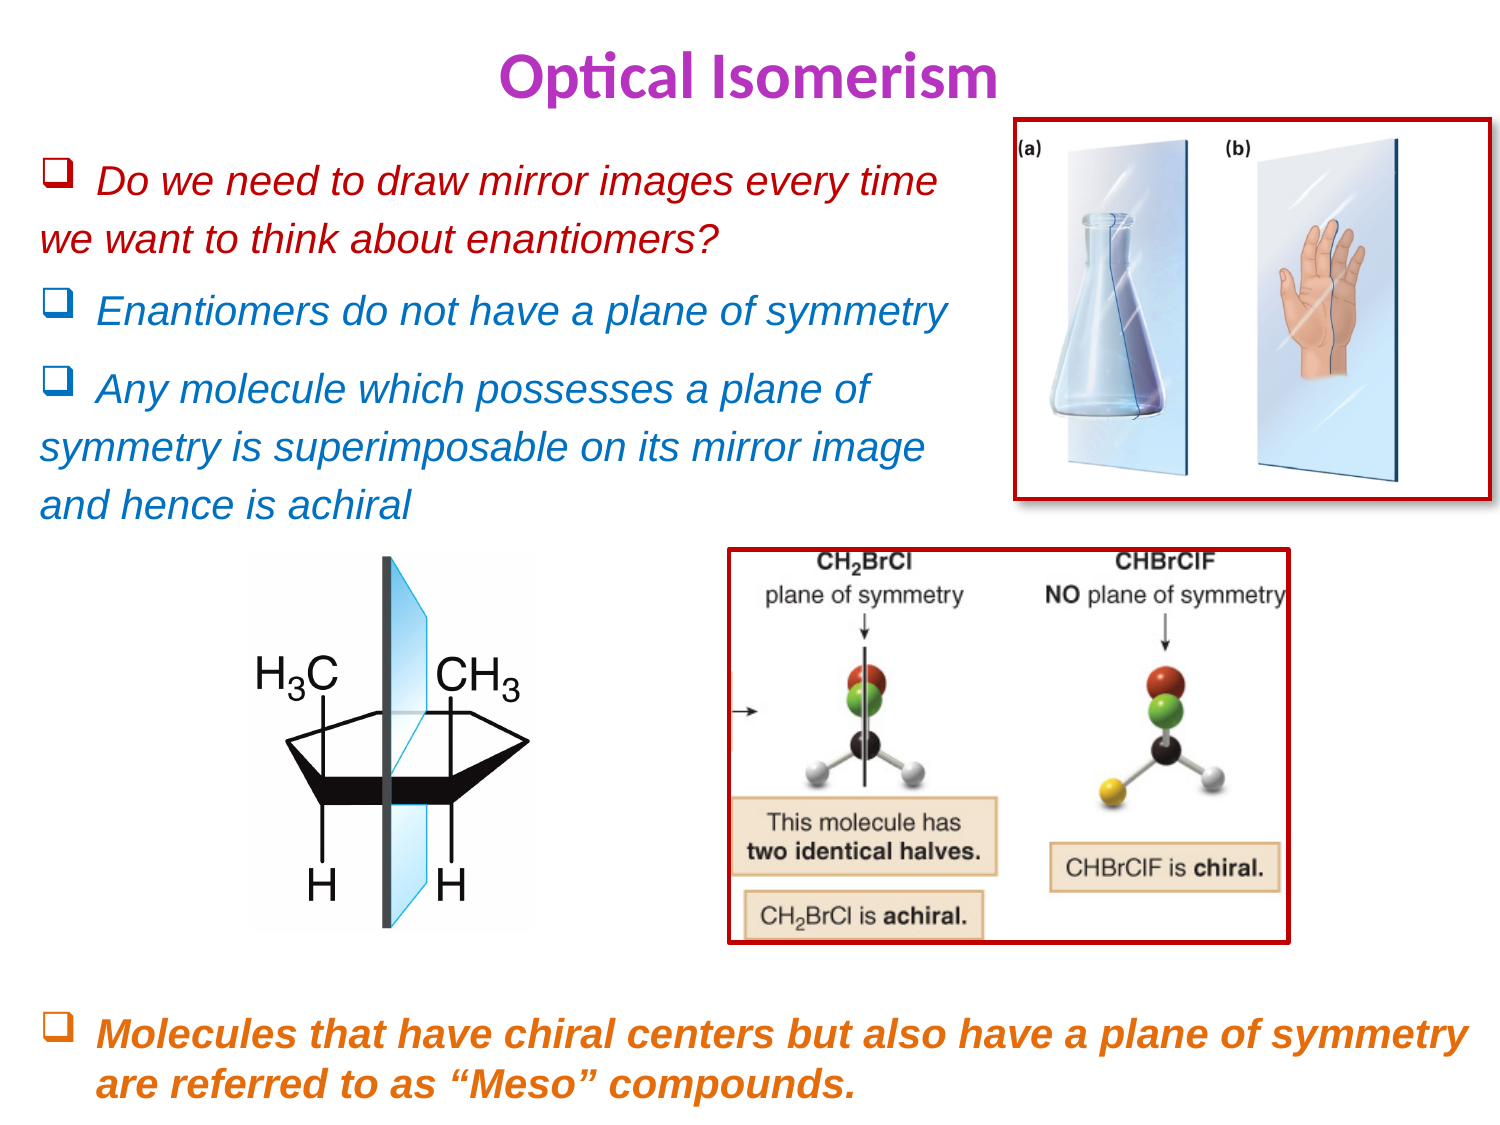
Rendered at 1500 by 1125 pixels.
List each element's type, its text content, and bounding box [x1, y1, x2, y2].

text_box Optical Isomerism [484, 24, 1016, 120]
picture [1017, 121, 1488, 497]
text_box Molecules that have chiral centers but also have a plane of symmetry are referred to as “Meso” compounds. [24, 999, 1488, 1115]
picture [731, 551, 1287, 941]
picture [249, 551, 534, 934]
text_box Enantiomers do not have a plane of symmetry [24, 276, 1010, 341]
text_box Do we need to draw mirror images every time we want to think about enantiomers? [24, 145, 1010, 270]
text_box Any molecule which possesses a plane of symmetry is superimposable on its mirror image and hence is achiral [24, 354, 1438, 536]
